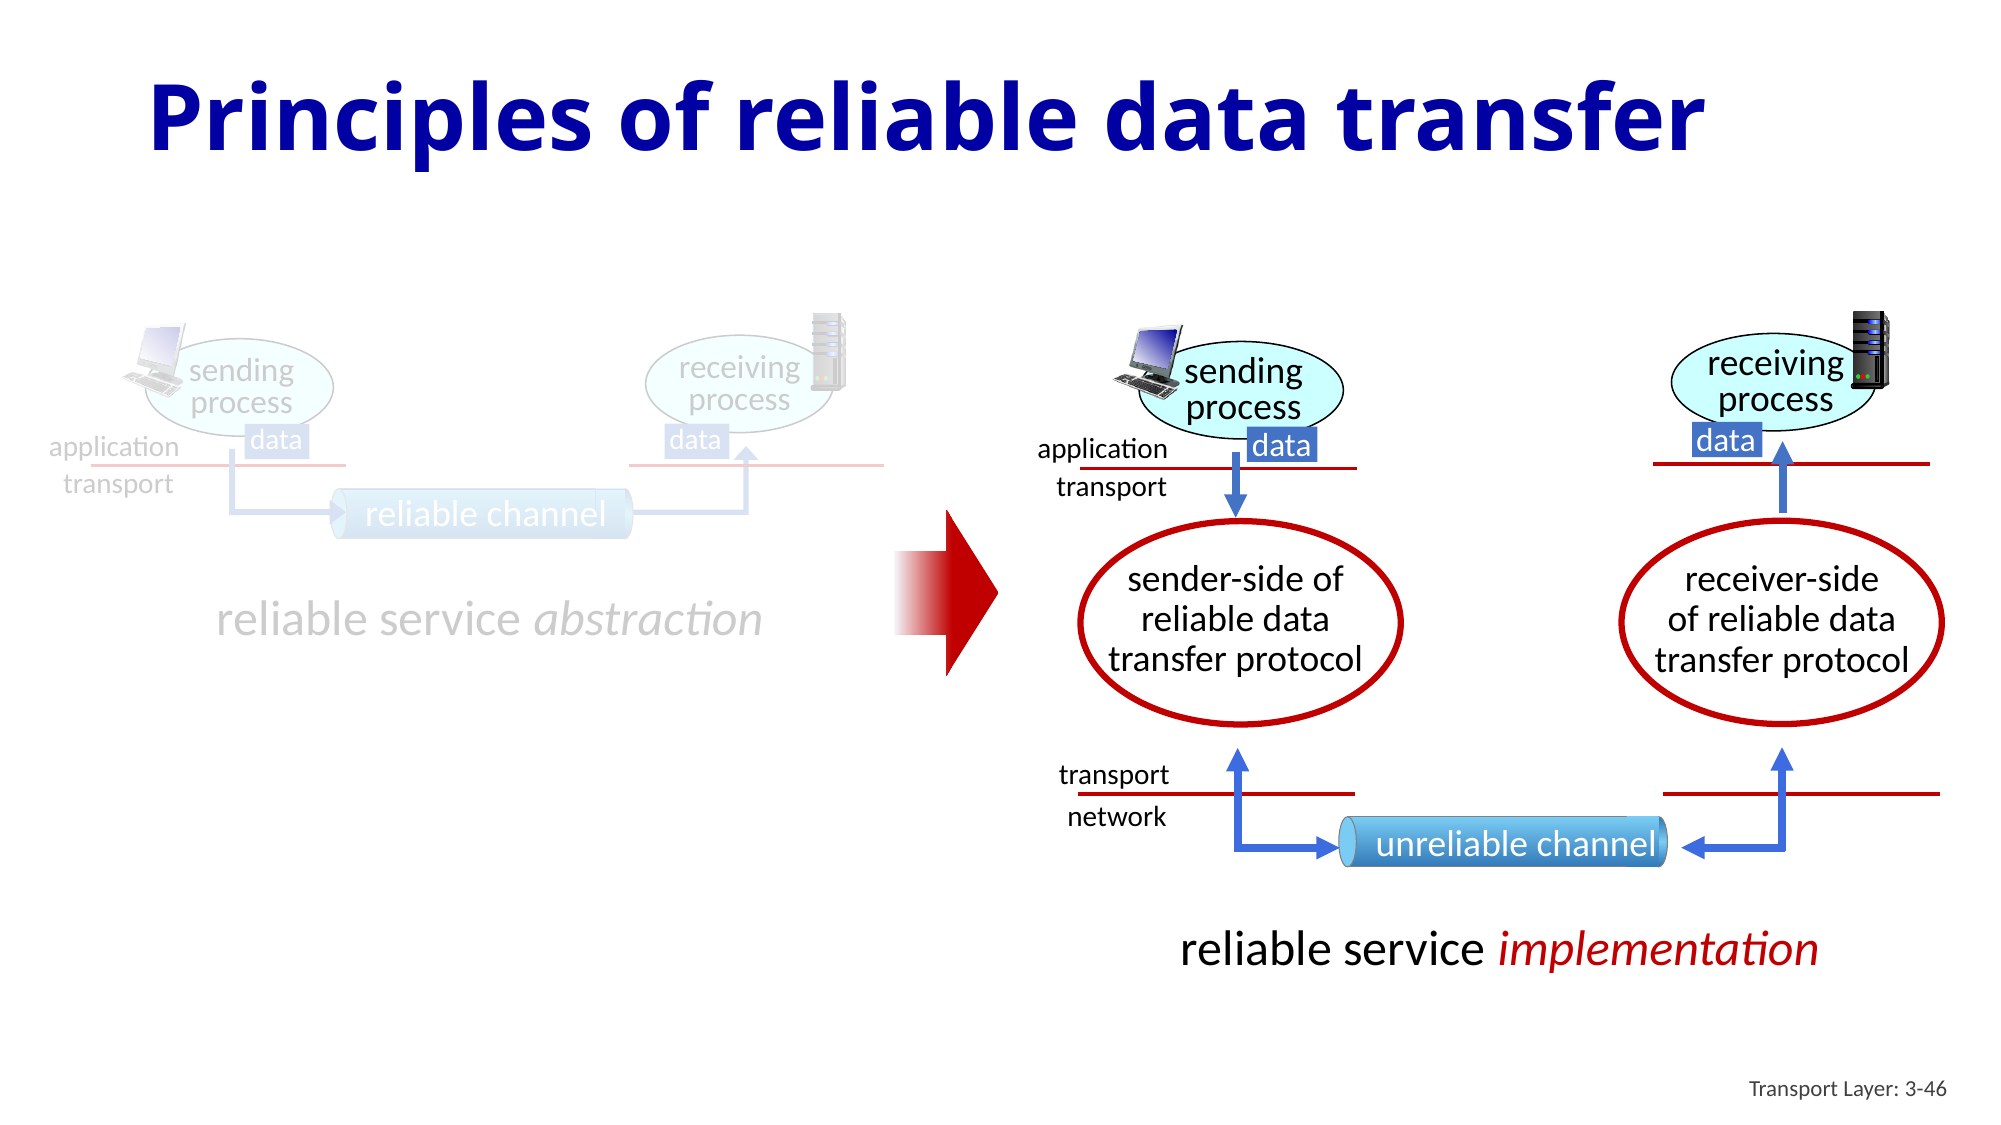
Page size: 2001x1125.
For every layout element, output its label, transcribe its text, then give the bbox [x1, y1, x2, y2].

slide_number Transport Layer: 3-46 [1512, 1056, 1963, 1117]
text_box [1021, 311, 1940, 984]
title Principles of reliable data transfer [131, 47, 1952, 195]
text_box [39, 313, 884, 654]
text_box [892, 505, 1000, 680]
text_box [48, 297, 913, 692]
